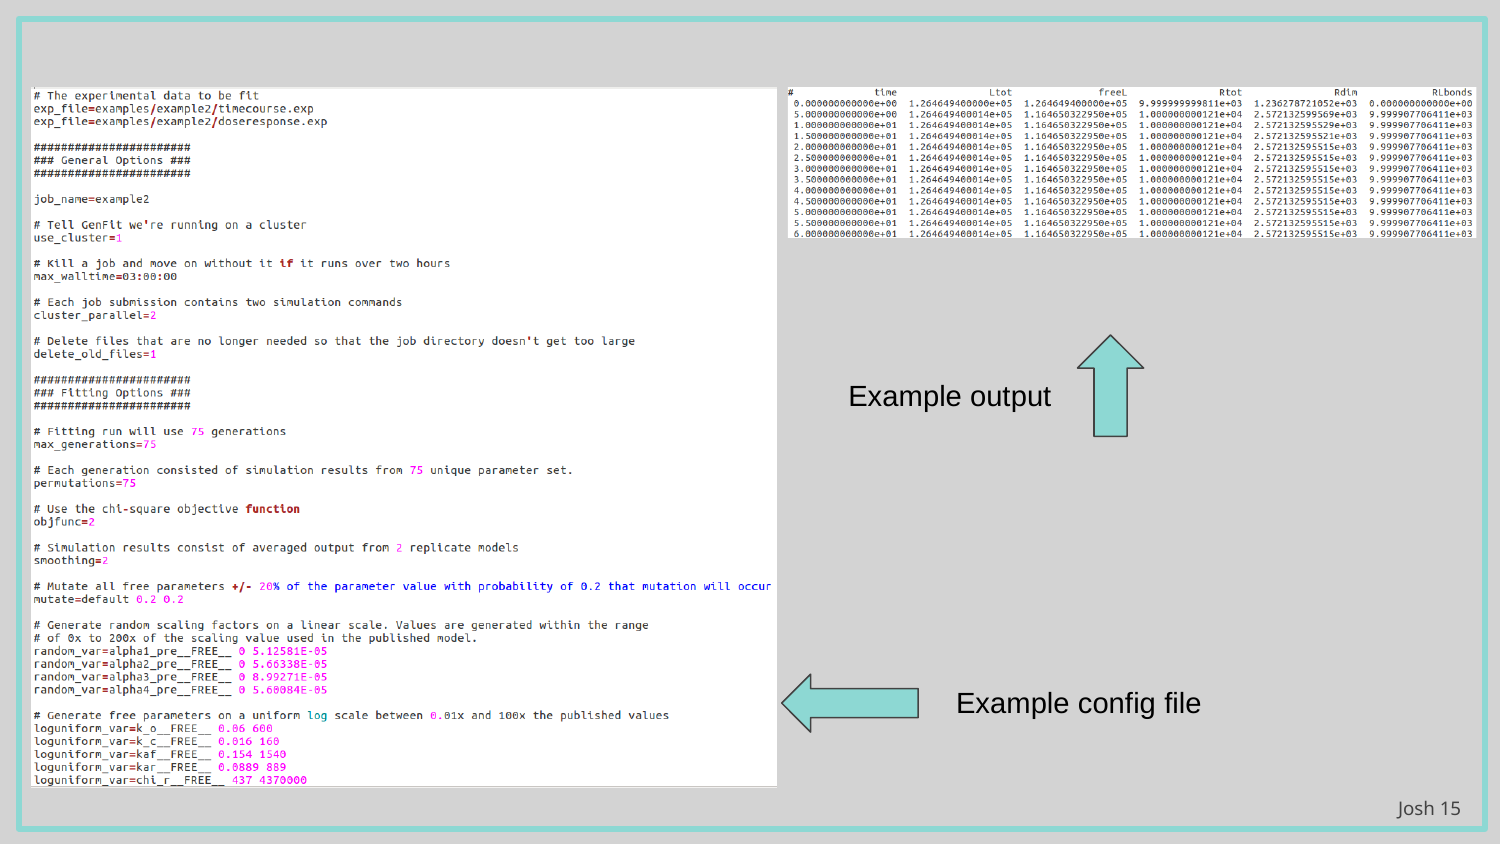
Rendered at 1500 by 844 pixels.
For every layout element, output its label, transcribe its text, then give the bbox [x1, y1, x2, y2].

slide_number Josh ‹#› [1339, 777, 1477, 842]
text_box [781, 674, 919, 733]
picture [787, 86, 1477, 238]
text_box [1077, 334, 1144, 437]
text_box Example config file [941, 668, 1231, 744]
picture [30, 86, 777, 788]
text_box Example output [833, 361, 1080, 437]
